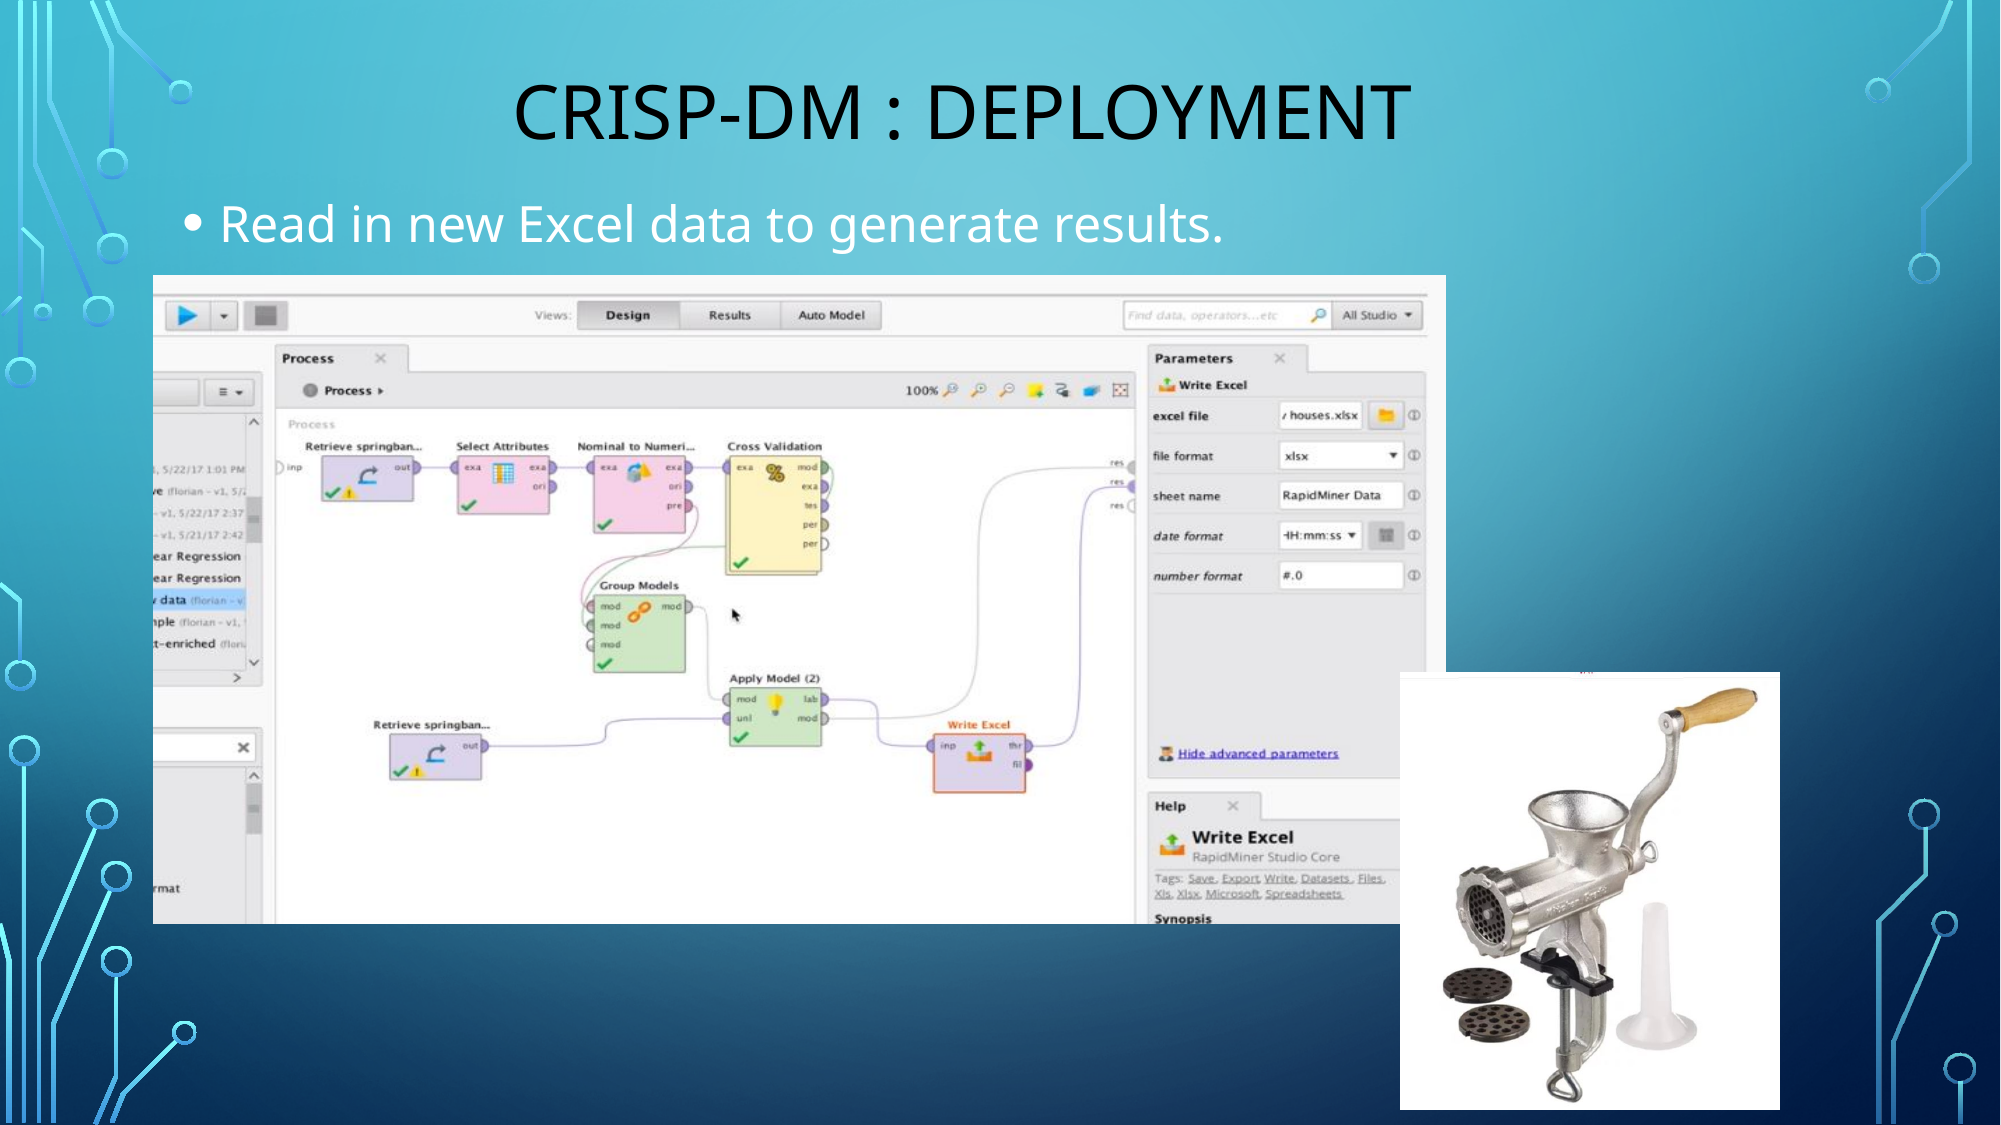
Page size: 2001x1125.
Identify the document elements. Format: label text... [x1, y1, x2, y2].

text_box Read in new Excel data to generate results. [167, 172, 1309, 258]
text_box CRISP-DM : deployment [228, 38, 1698, 193]
picture [153, 275, 1781, 1110]
